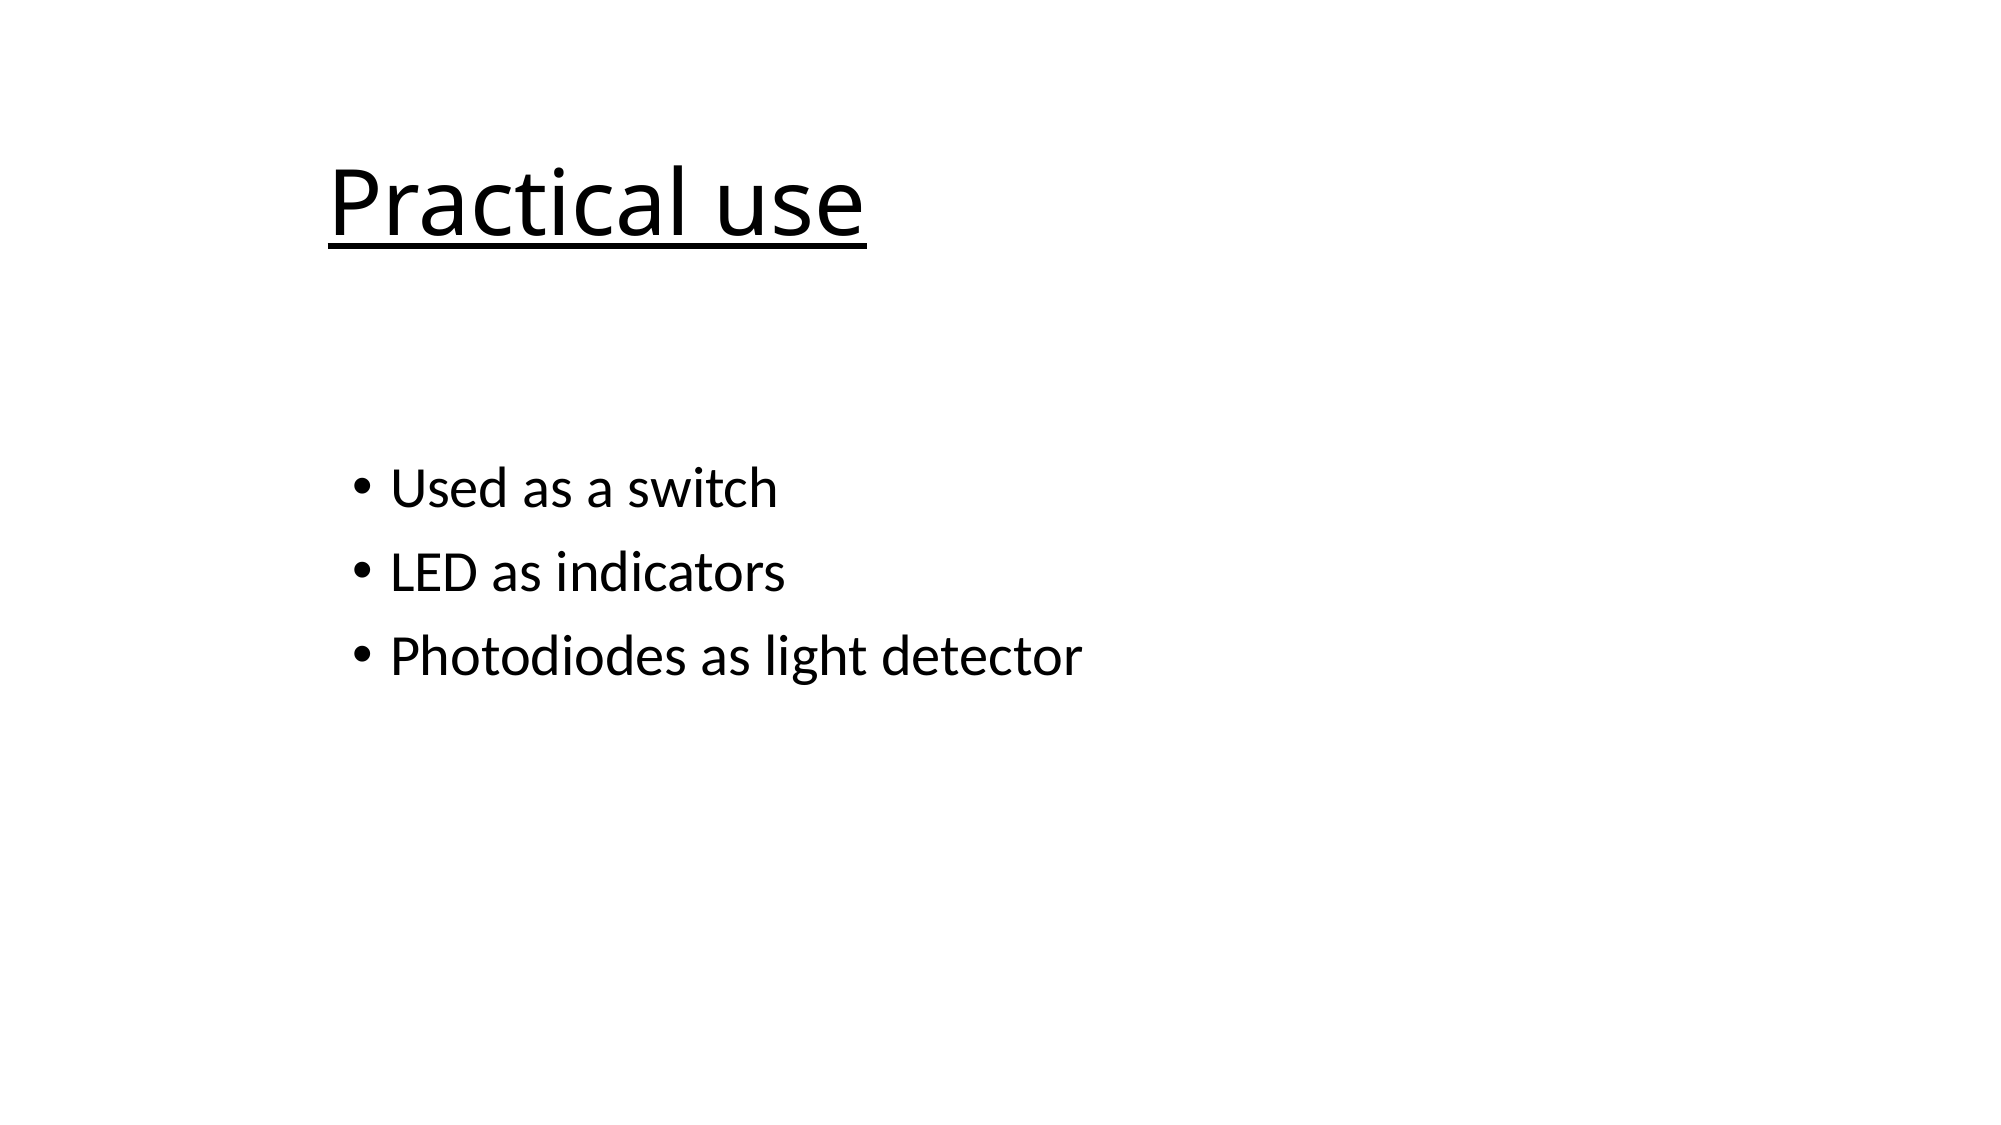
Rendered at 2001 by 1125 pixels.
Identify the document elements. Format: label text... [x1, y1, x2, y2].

title Practical use [312, 112, 1663, 300]
list Used as a switch LED as indicators Photodiodes as light detector [337, 450, 1688, 993]
